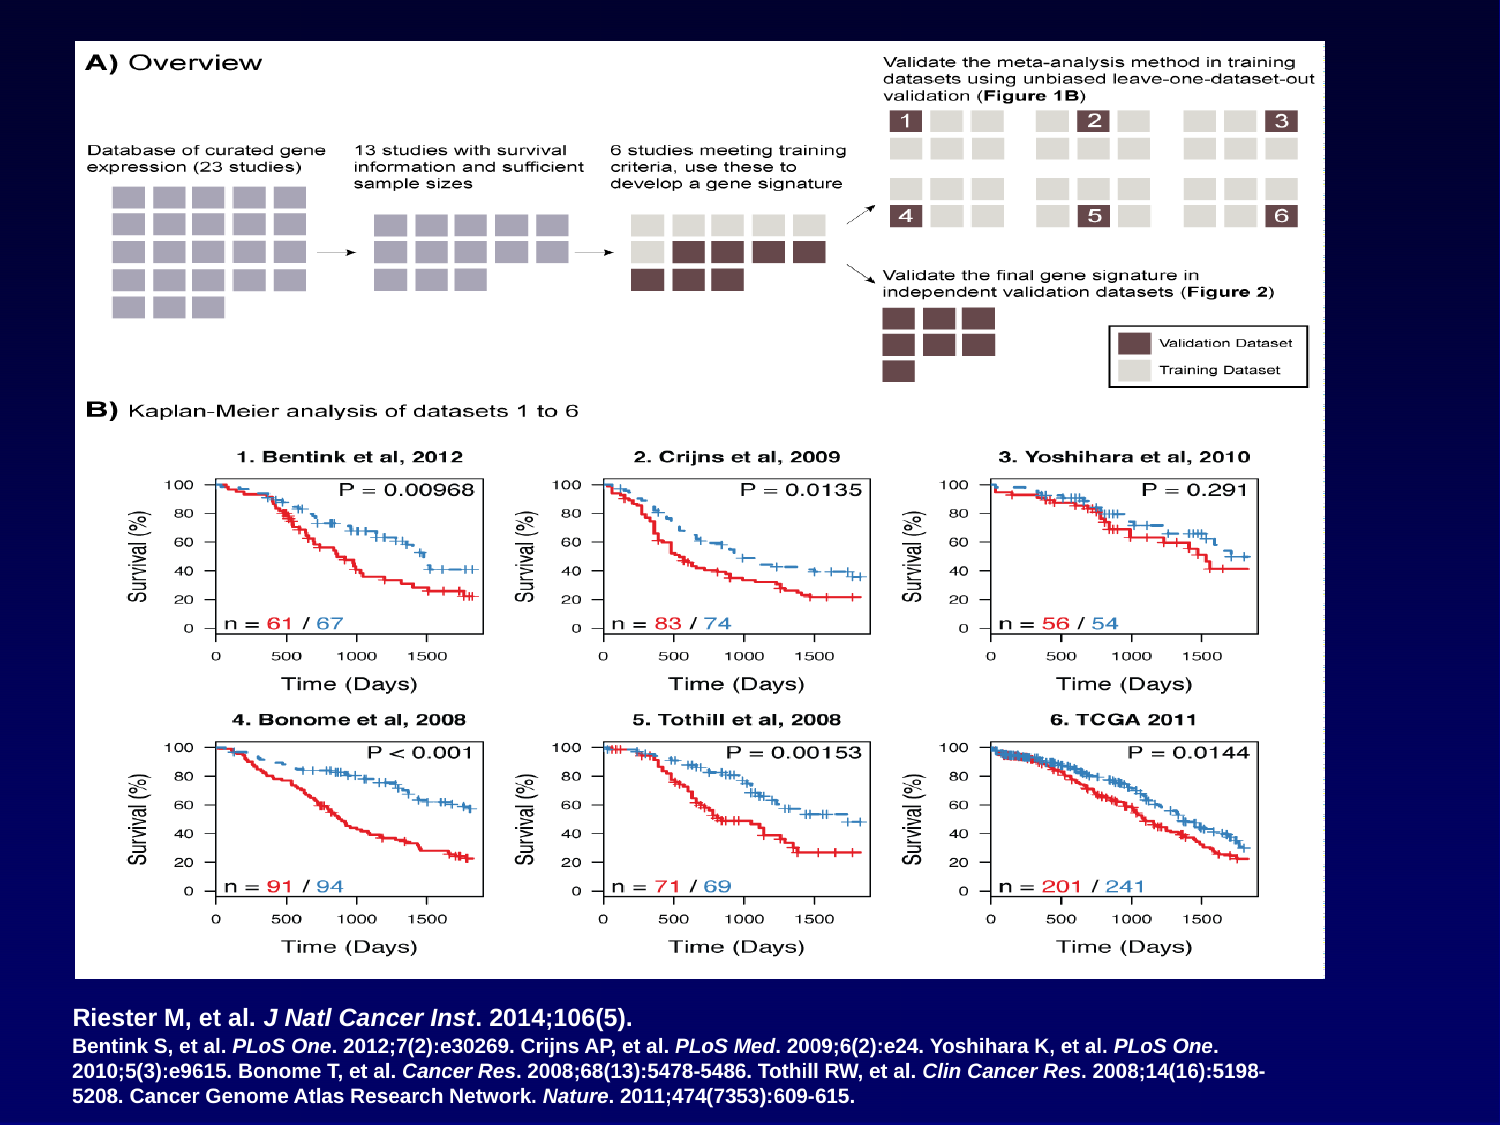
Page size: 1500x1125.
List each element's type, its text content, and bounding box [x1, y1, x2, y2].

picture [75, 41, 1376, 980]
text_box Riester M, et al. J Natl Cancer Inst. 2014;106(5). [57, 993, 808, 1039]
text_box Bentink S, et al. PLoS One. 2012;7(2):e30269. Crijns AP, et al. PLoS Med. 2009;6(2):e24. Yoshihara K, et al. PLoS One. 2010;5(3):e9615. Bonome T, et al. Cancer Res. 2008;68(13):5478-5486. Tothill RW, et al. Clin Cancer Res. 2008;14(16):5198-5208. Cancer Genome Atlas Research Network. Nature. 2011;474(7353):609-615. [57, 1025, 1325, 1115]
